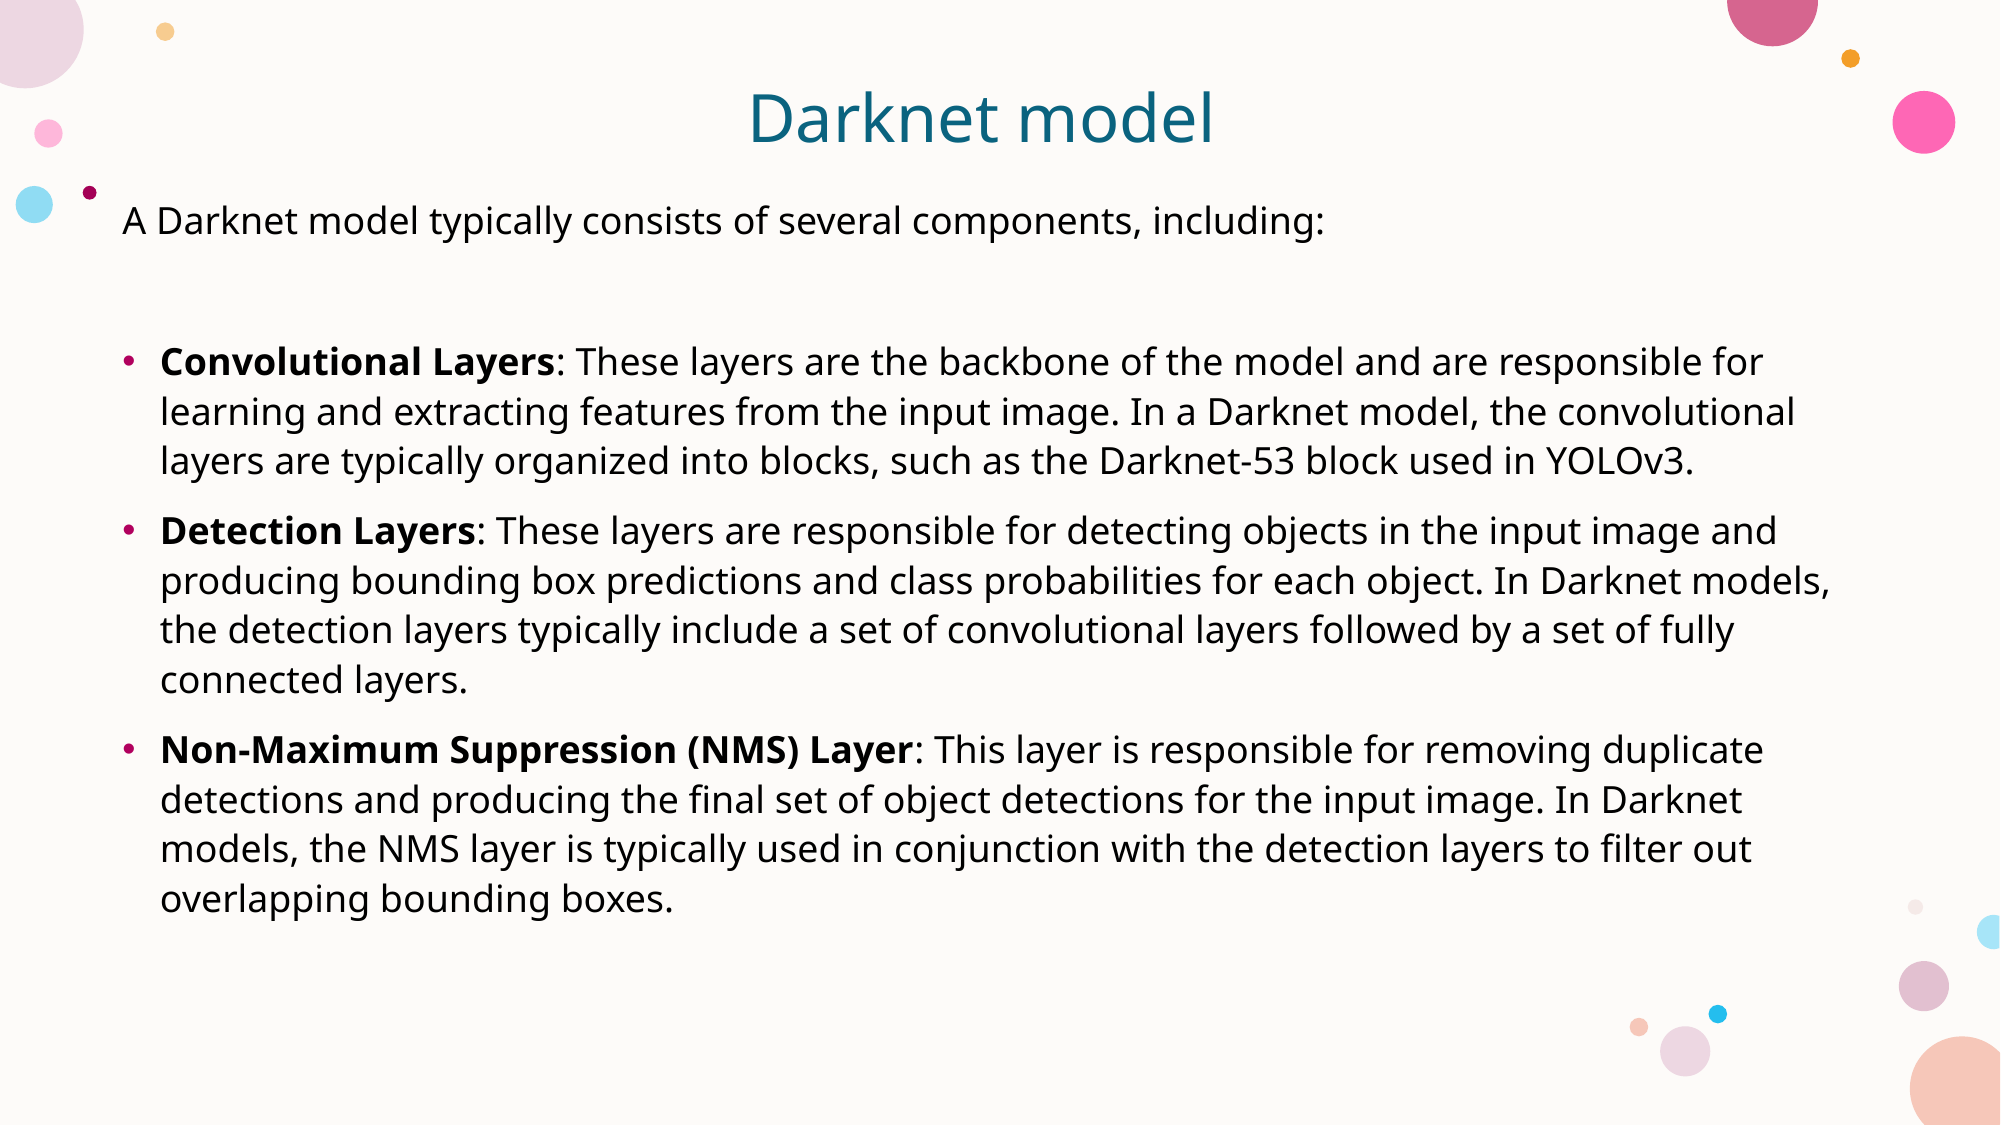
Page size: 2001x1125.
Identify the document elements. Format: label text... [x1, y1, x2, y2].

text_box Darknet model [732, 68, 1231, 163]
list A Darknet model typically consists of several components, including: Convolutional Layers: These layers are the backbone of the model and are responsible for learning and extracting features from the input image. In a Darknet model, the convolutional layers are typically organized into blocks, such as the Darknet-53 block used in YOLOv3. Detection Layers: These layers are responsible for detecting objects in the input image and producing bounding box predictions and class probabilities for each object. In Darknet models, the detection layers typically include a set of convolutional layers followed by a set of fully connected layers. Non-Maximum Suppression (NMS) Layer: This layer is responsible for removing duplicate detections and producing the final set of object detections for the input image. In Darknet models, the NMS layer is typically used in conjunction with the detection layers to filter out overlapping bounding boxes. [107, 185, 1857, 900]
